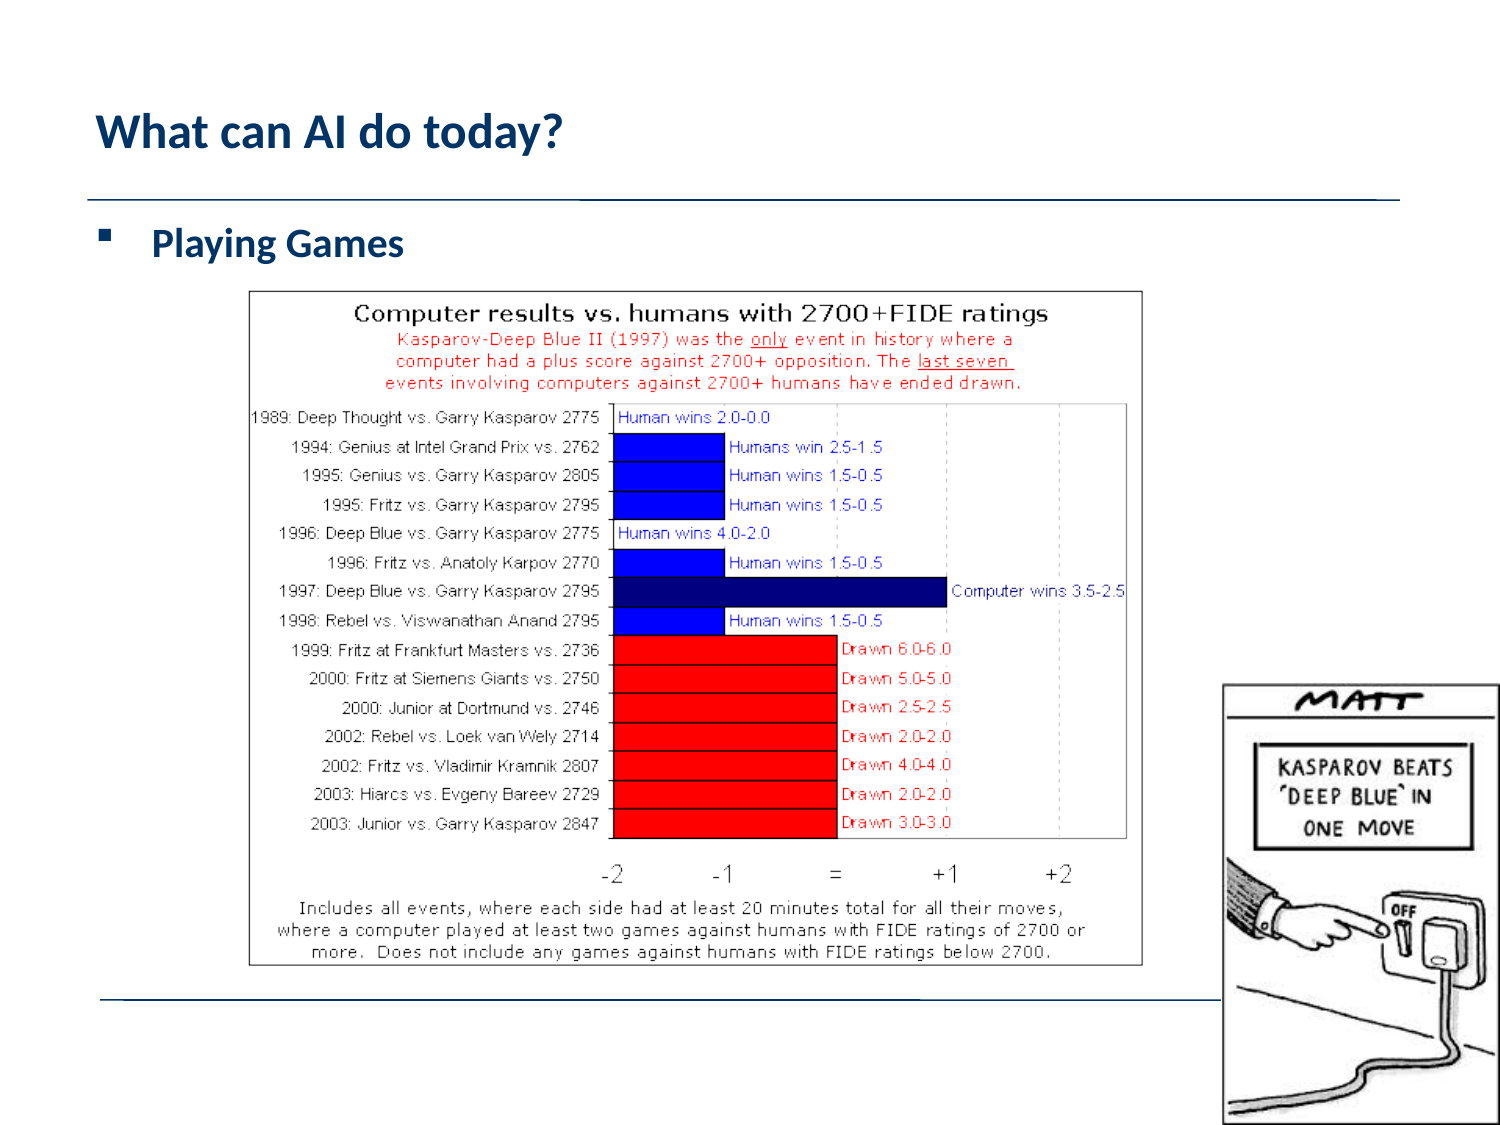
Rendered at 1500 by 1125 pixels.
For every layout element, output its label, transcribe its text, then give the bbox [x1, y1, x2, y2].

title What can AI do today? [80, 66, 1431, 192]
picture [241, 282, 1152, 974]
list Playing Games [80, 208, 1225, 284]
picture [1221, 682, 1500, 1125]
